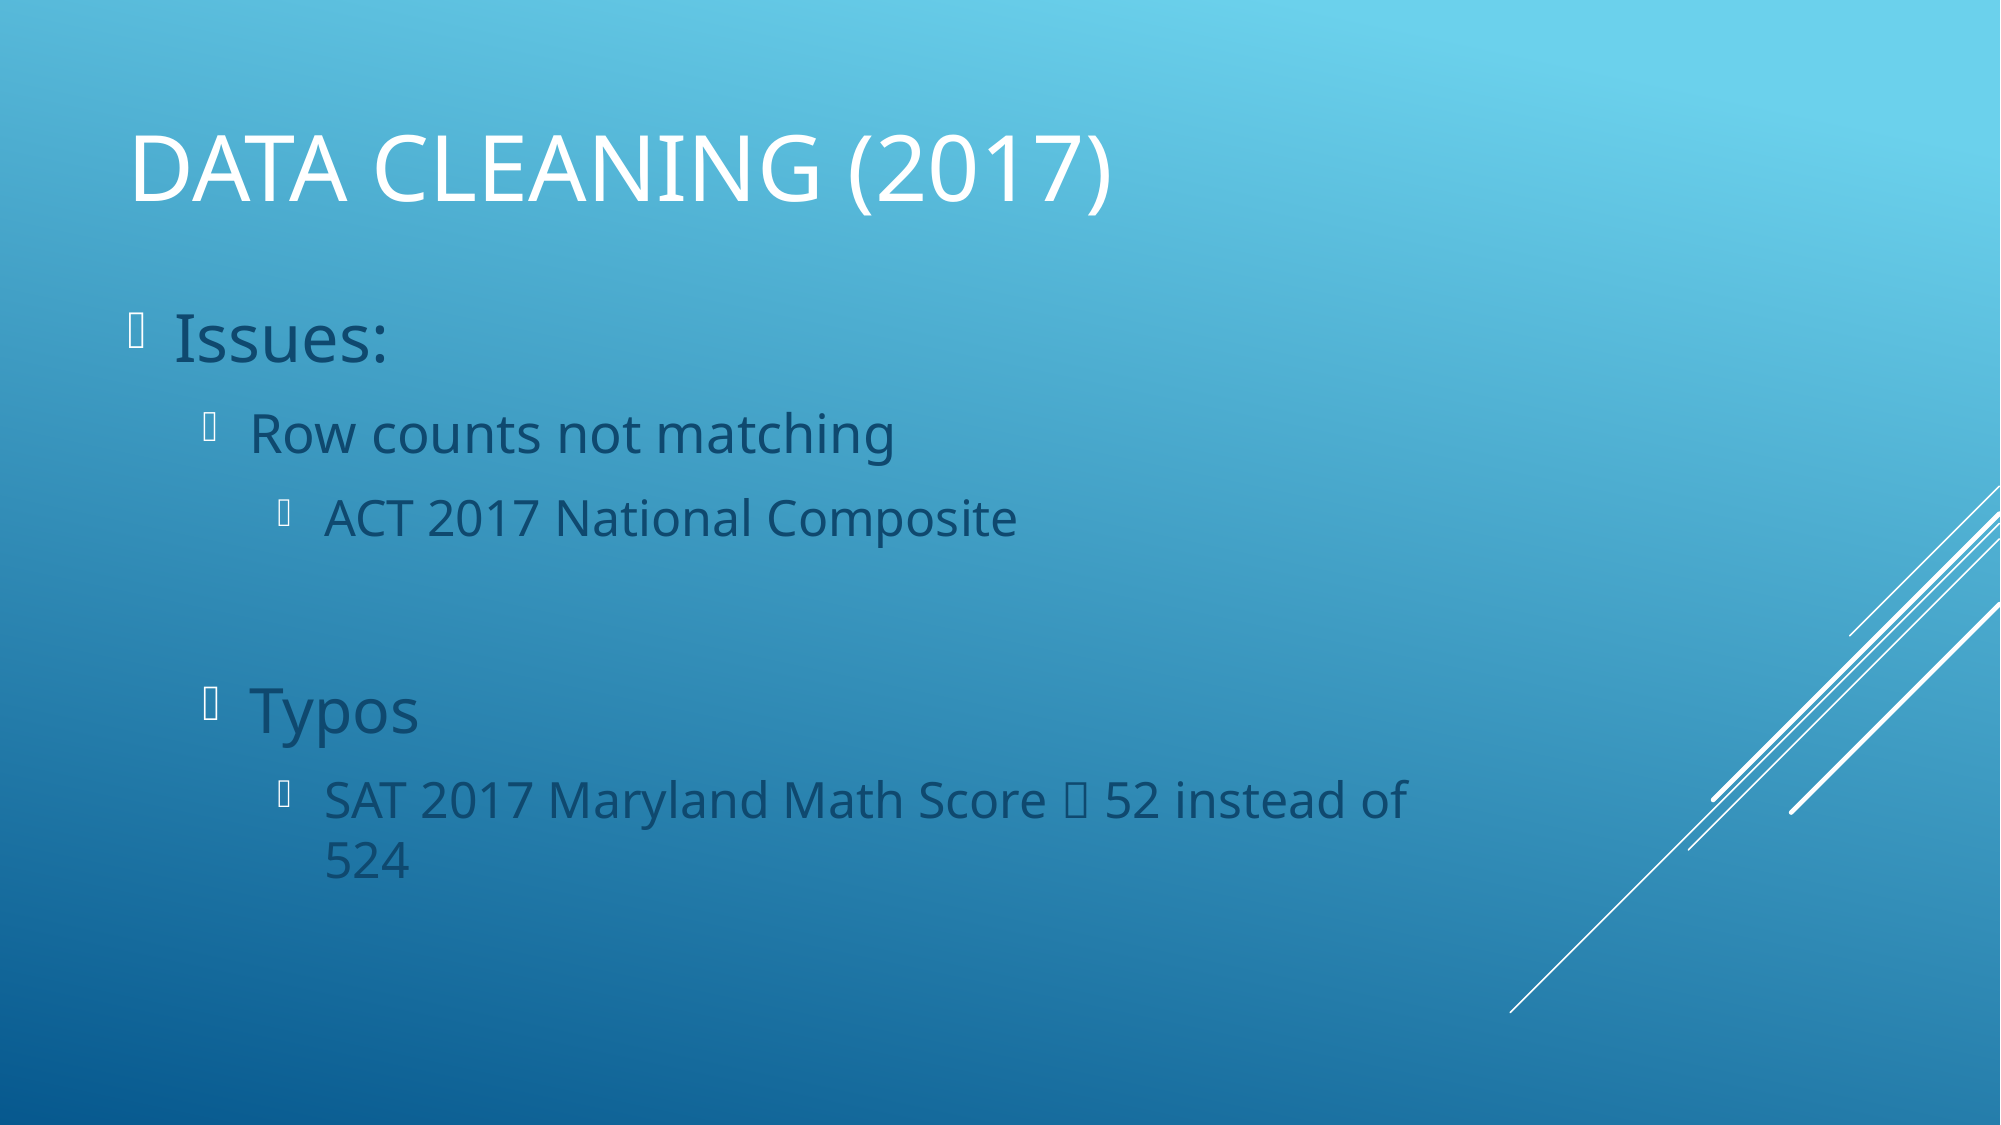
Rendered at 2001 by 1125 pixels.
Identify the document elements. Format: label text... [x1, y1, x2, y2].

title DATA Cleaning (2017) [112, 40, 1513, 288]
list Issues: Row counts not matching ACT 2017 National Composite Typos SAT 2017 Maryland Math Score  52 instead of 524 [112, 288, 1513, 1040]
